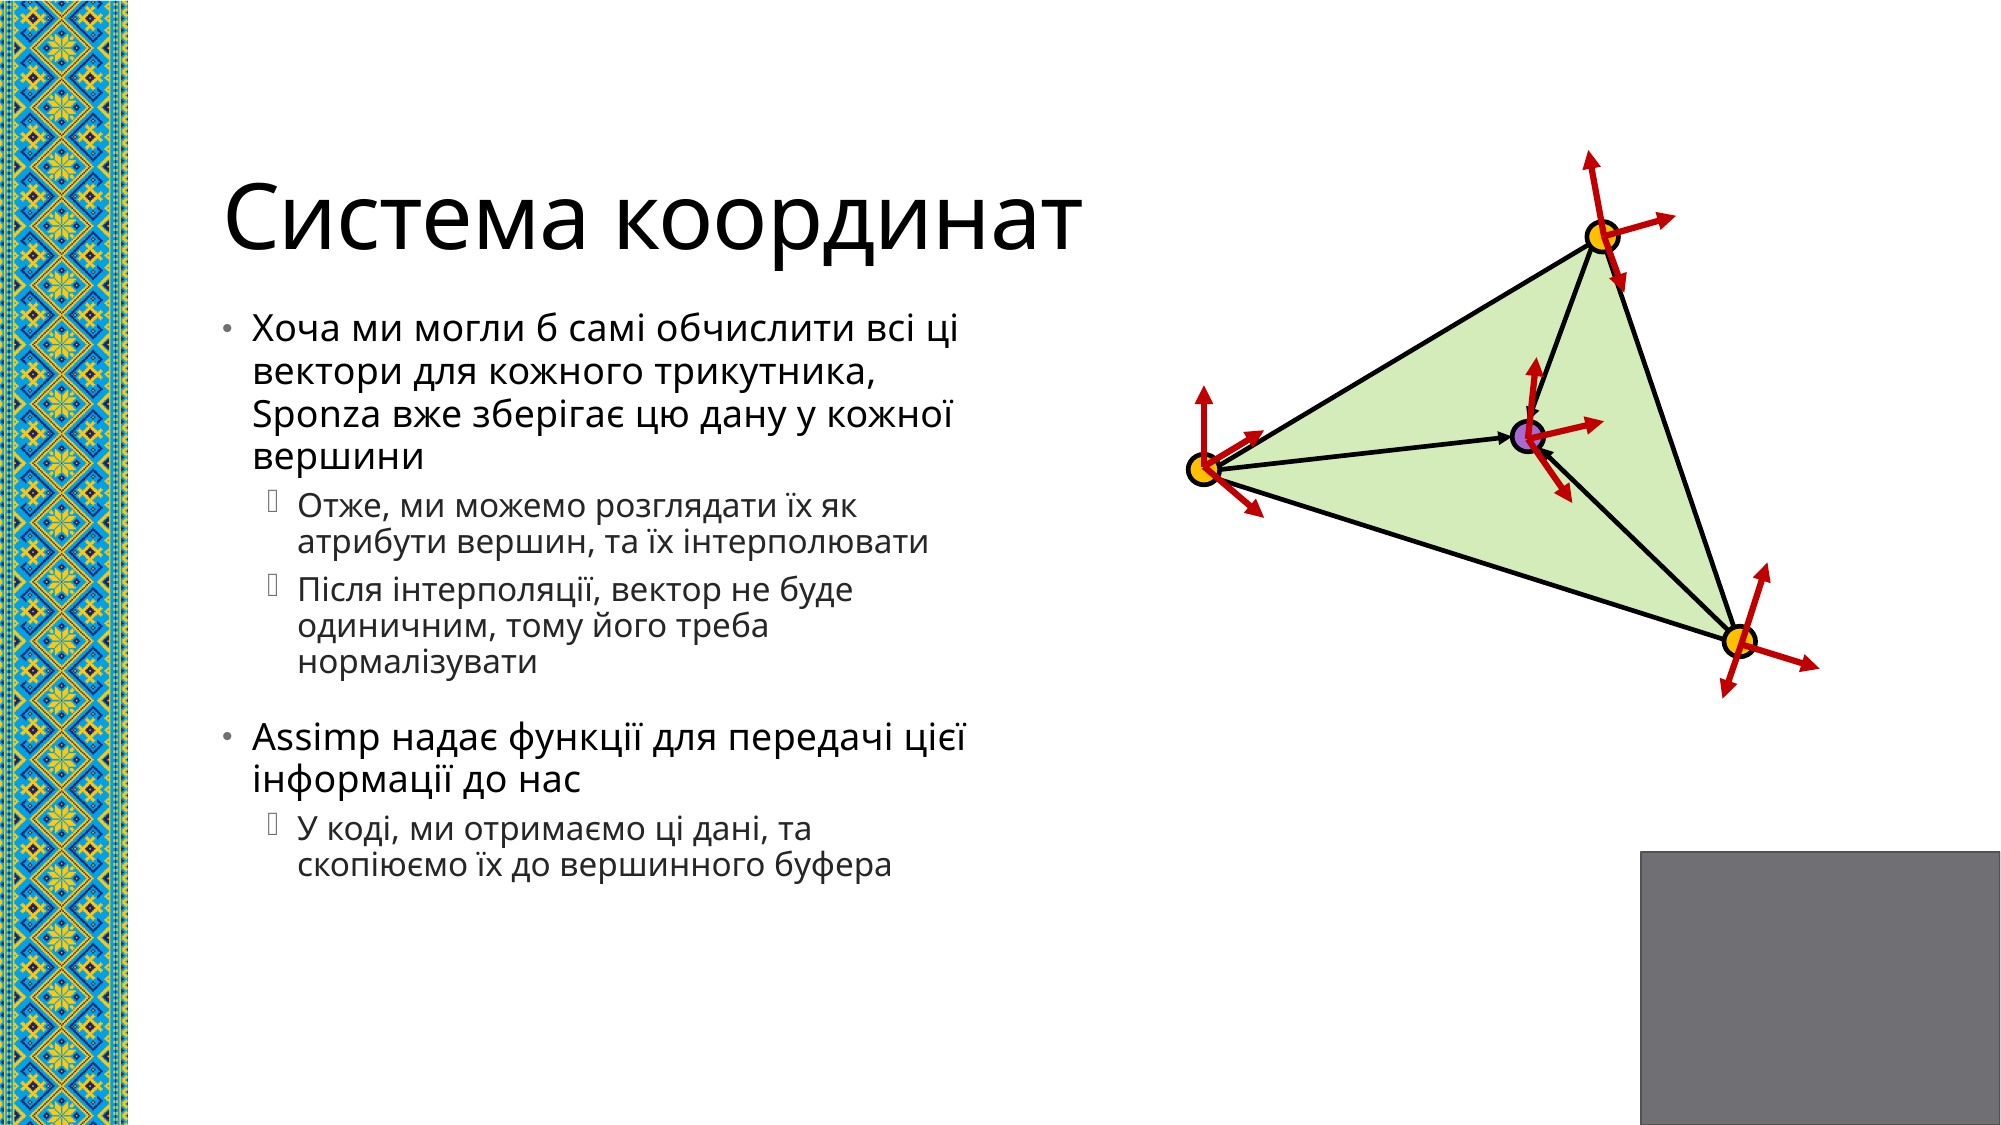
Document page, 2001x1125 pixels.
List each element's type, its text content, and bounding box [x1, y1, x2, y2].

picture [79, 838, 101, 859]
picture [98, 275, 110, 296]
picture [21, 422, 45, 445]
picture [79, 482, 101, 504]
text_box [1203, 429, 1265, 467]
picture [78, 601, 102, 622]
picture [79, 1016, 102, 1037]
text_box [1603, 215, 1677, 237]
picture [21, 778, 45, 800]
picture [14, 275, 25, 296]
picture [99, 215, 110, 237]
picture [14, 453, 25, 474]
picture [21, 600, 45, 623]
picture [99, 571, 110, 592]
picture [14, 868, 26, 889]
picture [21, 185, 45, 208]
picture [14, 927, 25, 948]
picture [78, 186, 102, 207]
picture [78, 8, 102, 29]
picture [120, 2, 128, 1124]
picture [98, 927, 110, 948]
picture [14, 631, 25, 652]
picture [78, 423, 102, 444]
picture [78, 245, 102, 266]
picture [14, 334, 25, 355]
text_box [1527, 247, 1592, 416]
picture [79, 67, 101, 89]
picture [22, 541, 44, 563]
picture [14, 215, 25, 237]
picture [79, 1076, 101, 1096]
picture [22, 482, 44, 504]
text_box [1588, 149, 1605, 237]
picture [79, 542, 101, 563]
picture [22, 897, 44, 919]
picture [21, 7, 45, 30]
picture [22, 126, 44, 148]
picture [14, 156, 25, 177]
list Хоча ми могли б самі обчислити всі ці вектори для кожного трикутника, Sponza вже зберігає цю дану у кожної вершини Отже, ми можемо розглядати їх як атрибути вершин, та їх інтерполювати Після інтерполяції, вектор не буде одиничним, тому його треба нормалізувати Assimp надає функції для передачі цієї інформації до нас У коді, ми отримаємо ці дані, та скопіюємо їх до вершинного буфера [206, 299, 1000, 1014]
picture [14, 393, 25, 415]
picture [14, 809, 25, 830]
text_box [1186, 455, 1196, 485]
picture [22, 1075, 44, 1097]
picture [14, 37, 25, 59]
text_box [1603, 244, 1625, 294]
picture [79, 720, 102, 741]
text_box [1527, 356, 1537, 417]
picture [99, 453, 110, 474]
picture [14, 1046, 25, 1067]
picture [14, 97, 25, 118]
picture [99, 809, 110, 830]
text_box [1272, 471, 1532, 580]
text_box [1527, 420, 1605, 440]
picture [30, 2, 93, 1124]
picture [22, 363, 45, 385]
picture [78, 779, 102, 800]
picture [98, 334, 110, 355]
picture [22, 719, 44, 741]
picture [79, 660, 101, 681]
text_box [1740, 562, 1768, 639]
picture [98, 1046, 110, 1067]
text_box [1538, 447, 1729, 631]
picture [98, 868, 110, 889]
picture [14, 1105, 25, 1124]
picture [79, 126, 101, 148]
picture [22, 660, 44, 682]
picture [99, 631, 110, 652]
picture [14, 512, 25, 533]
picture [21, 956, 45, 978]
picture [14, 571, 25, 592]
picture [79, 304, 101, 326]
picture [14, 987, 25, 1008]
picture [99, 1105, 110, 1124]
picture [78, 957, 102, 978]
picture [99, 393, 110, 415]
text_box [1599, 300, 1673, 442]
picture [79, 364, 102, 385]
text_box [1511, 422, 1519, 438]
picture [99, 987, 110, 1008]
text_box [1740, 644, 1820, 669]
picture [21, 245, 45, 267]
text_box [1527, 447, 1573, 504]
title Система координат [206, 60, 1797, 278]
picture [22, 838, 44, 860]
picture [98, 97, 110, 118]
picture [79, 898, 101, 919]
picture [14, 749, 25, 770]
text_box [1219, 436, 1513, 470]
text_box [1274, 284, 1520, 431]
picture [0, 2, 11, 1124]
picture [21, 1016, 45, 1038]
picture [22, 304, 44, 326]
picture [98, 690, 110, 711]
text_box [1203, 474, 1265, 519]
picture [99, 749, 110, 770]
picture [14, 690, 26, 711]
picture [99, 37, 110, 59]
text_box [1722, 644, 1742, 699]
picture [98, 512, 110, 533]
picture [22, 67, 44, 89]
picture [99, 156, 110, 177]
